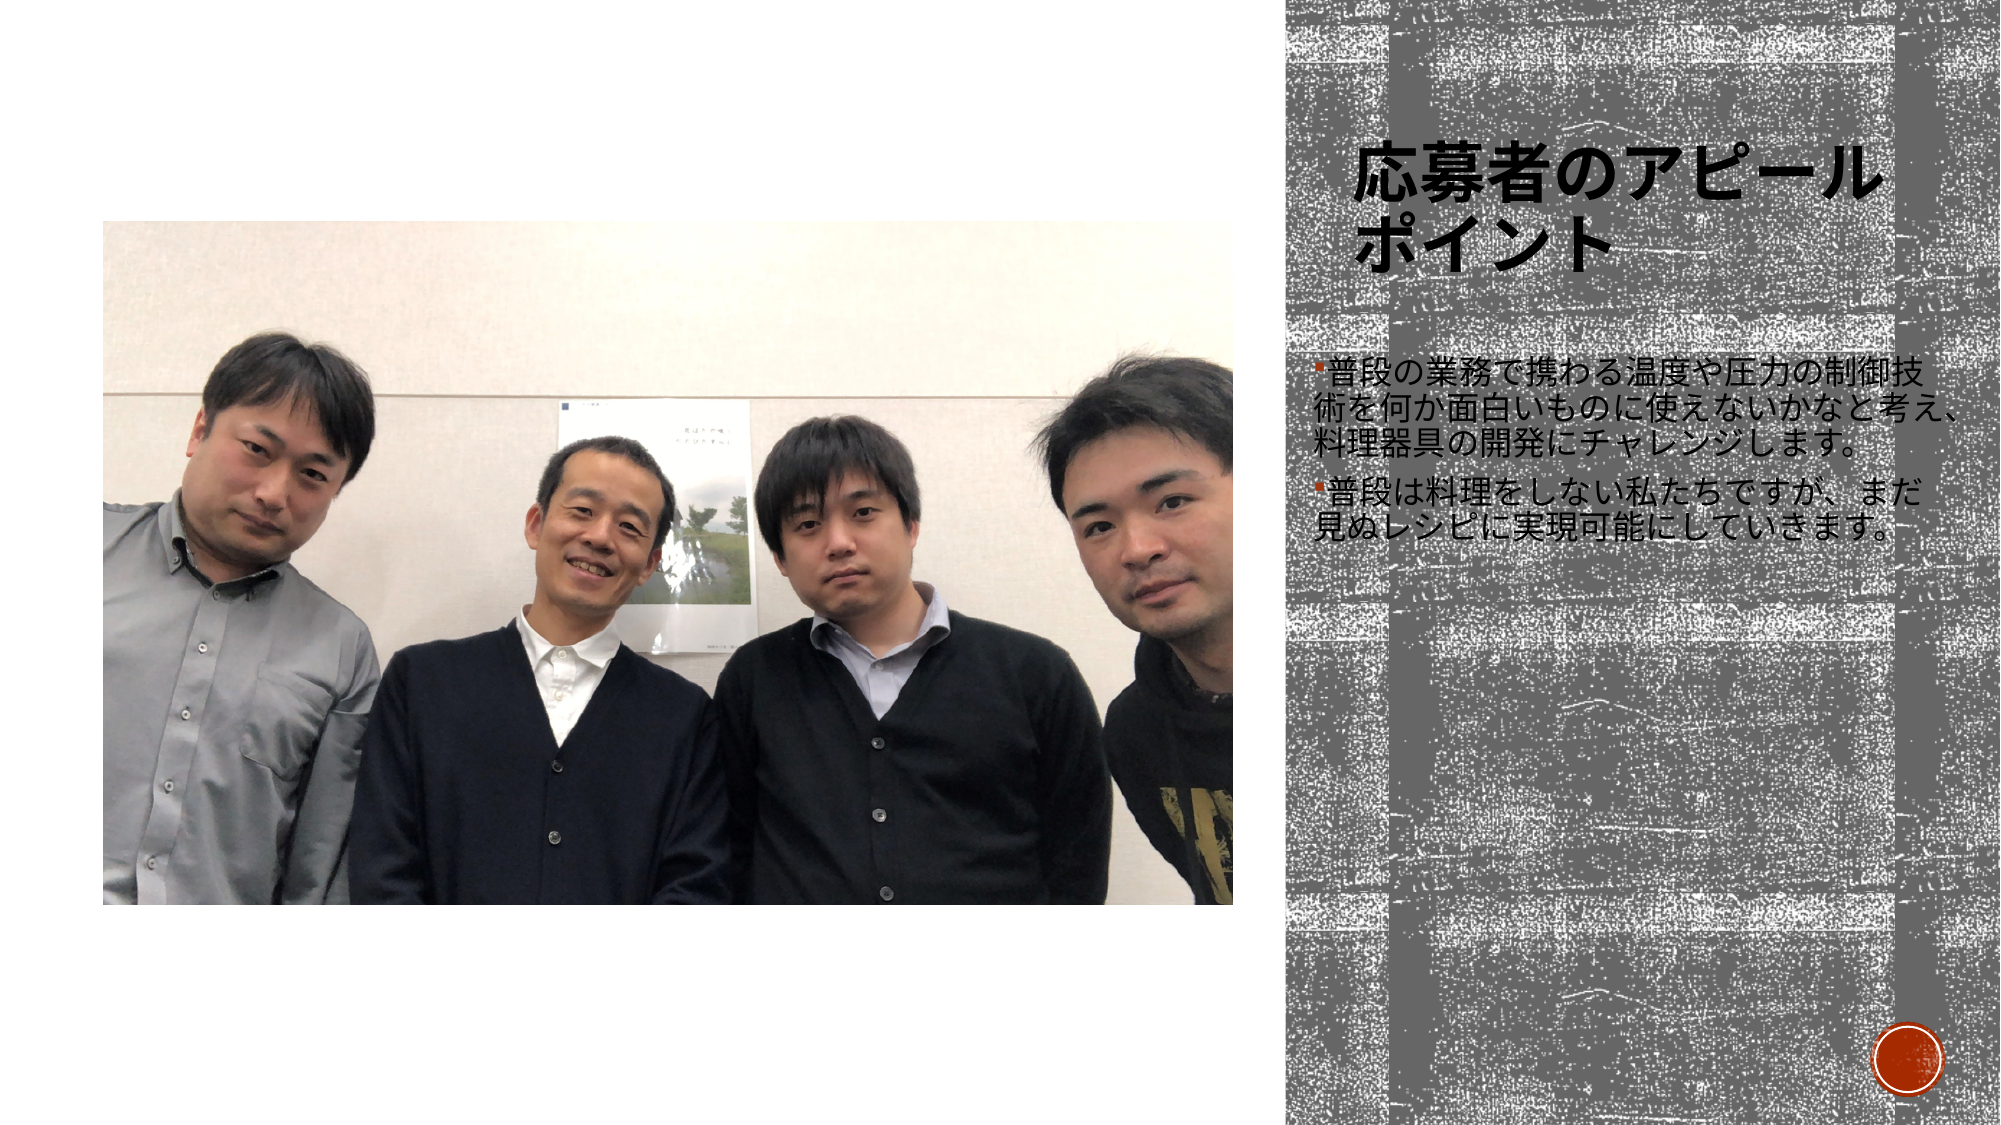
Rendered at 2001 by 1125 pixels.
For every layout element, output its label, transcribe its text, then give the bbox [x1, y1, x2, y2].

picture [103, 221, 1233, 905]
text_box 普段の業務で携わる温度や圧力の制御技術を何か面白いものに使えないかなと考え、料理器具の開発にチャレンジします。 普段は料理をしない私たちですが、まだ見ぬレシピに実現可能にしていきます。 [1298, 347, 1965, 1013]
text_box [1872, 1024, 1943, 1096]
title 応募者のアピールポイント [1338, 79, 1920, 344]
text_box [1284, 0, 2000, 1125]
